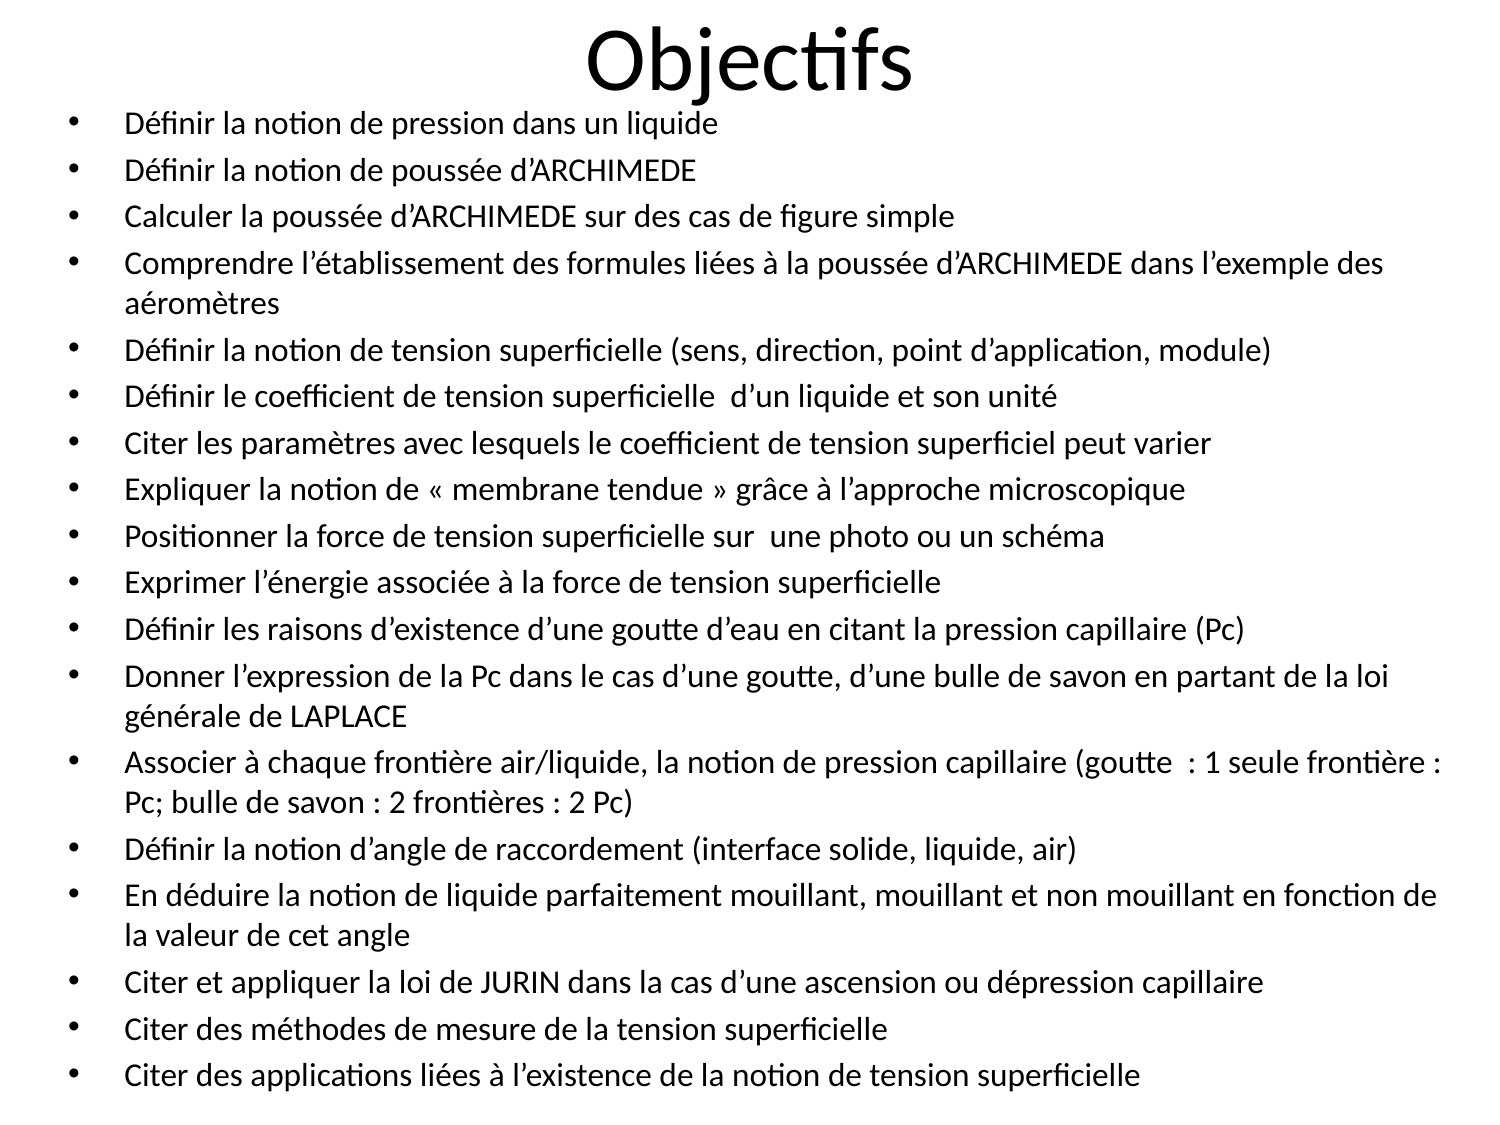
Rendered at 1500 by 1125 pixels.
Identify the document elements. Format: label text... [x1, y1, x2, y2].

title Objectifs [75, 0, 1425, 93]
list Définir la notion de pression dans un liquide Définir la notion de poussée d’ARCHIMEDE Calculer la poussée d’ARCHIMEDE sur des cas de figure simple Comprendre l’établissement des formules liées à la poussée d’ARCHIMEDE dans l’exemple des aéromètres Définir la notion de tension superficielle (sens, direction, point d’application, module) Définir le coefficient de tension superficielle d’un liquide et son unité Citer les paramètres avec lesquels le coefficient de tension superficiel peut varier Expliquer la notion de « membrane tendue » grâce à l’approche microscopique Positionner la force de tension superficielle sur une photo ou un schéma Exprimer l’énergie associée à la force de tension superficielle Définir les raisons d’existence d’une goutte d’eau en citant la pression capillaire (Pc) Donner l’expression de la Pc dans le cas d’une goutte, d’une bulle de savon en partant de la loi générale de LAPLACE Associer à chaque frontière air/liquide, la notion de pression capillaire (goutte : 1 seule frontière : Pc; bulle de savon : 2 frontières : 2 Pc) Définir la notion d’angle de raccordement (interface solide, liquide, air) En déduire la notion de liquide parfaitement mouillant, mouillant et non mouillant en fonction de la valeur de cet angle Citer et appliquer la loi de JURIN dans la cas d’une ascension ou dépression capillaire Citer des méthodes de mesure de la tension superficielle Citer des applications liées à l’existence de la notion de tension superficielle [53, 93, 1471, 1117]
